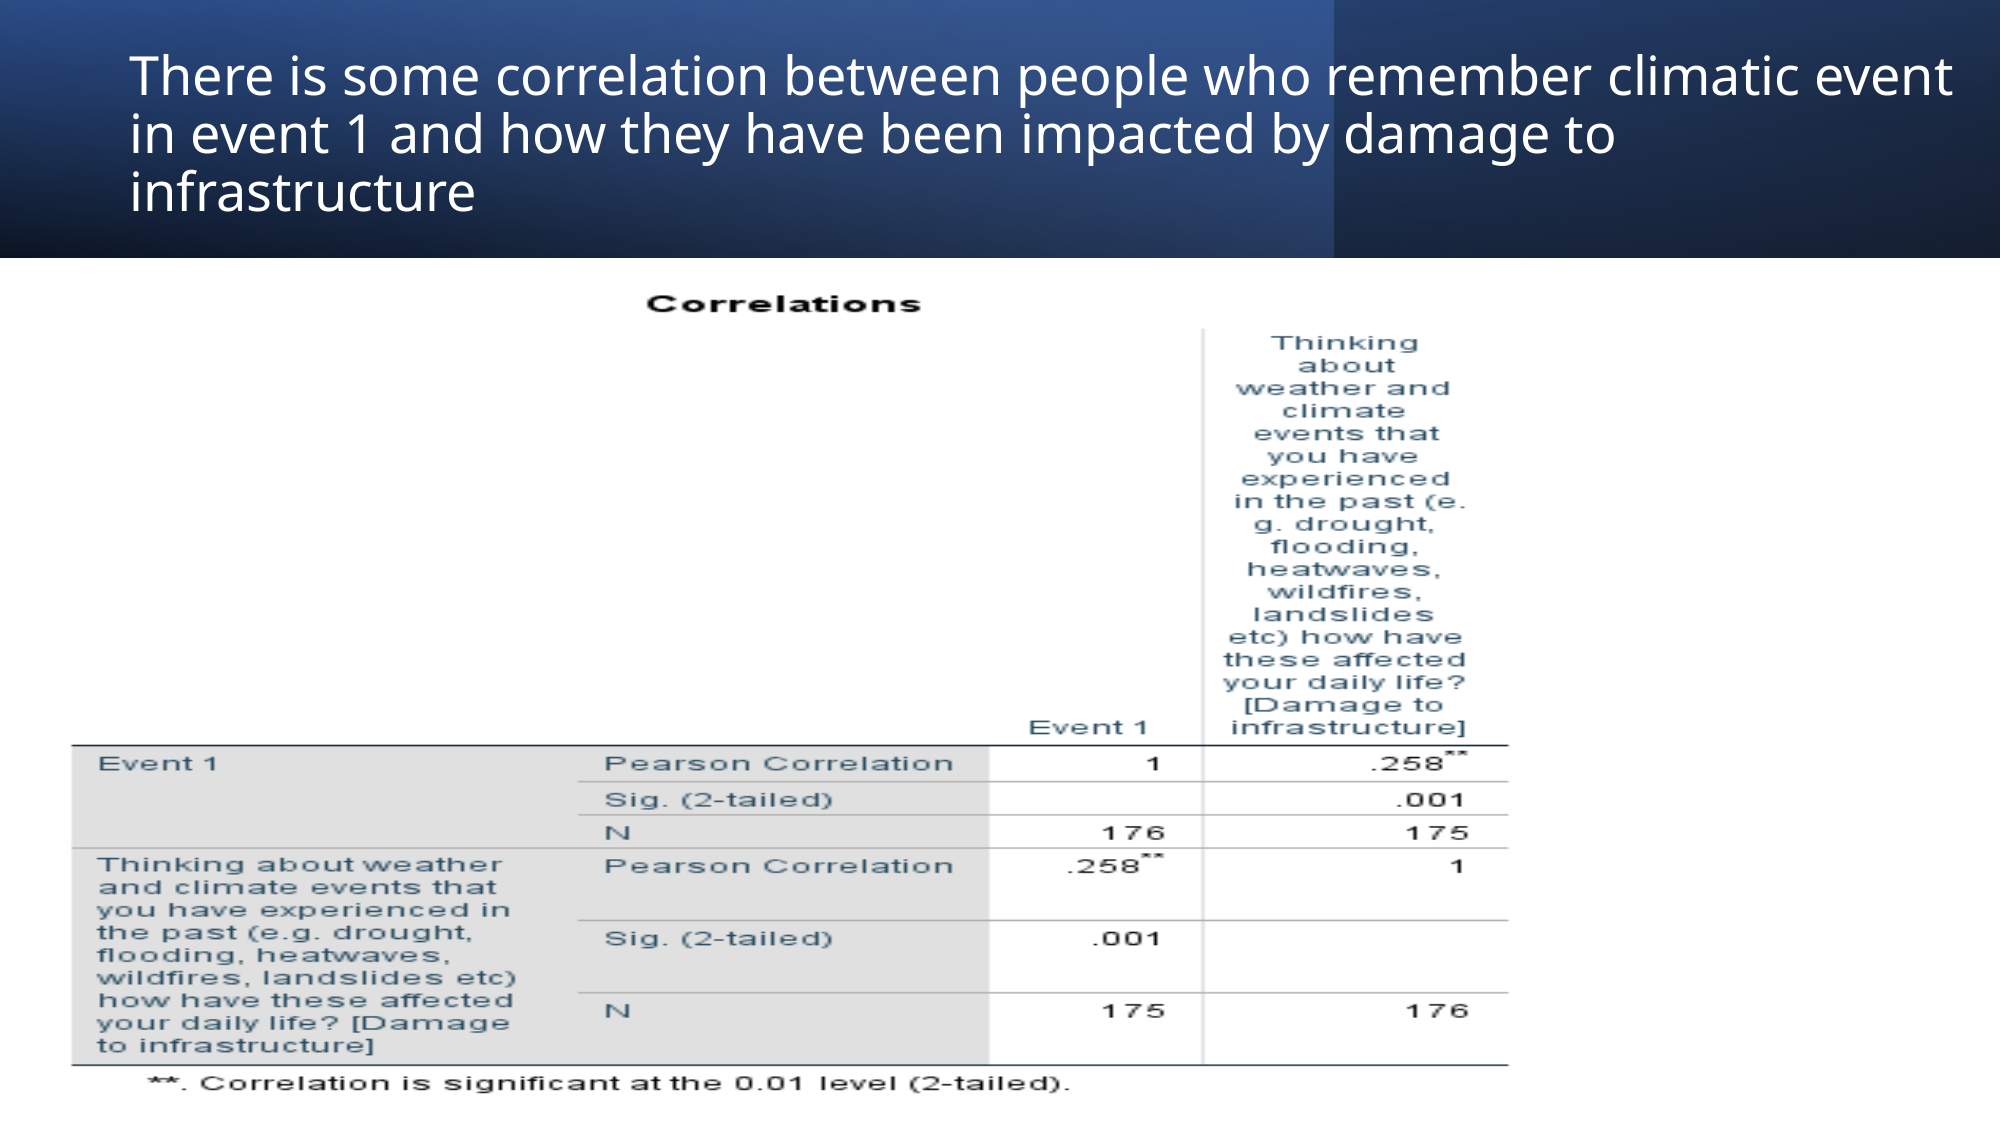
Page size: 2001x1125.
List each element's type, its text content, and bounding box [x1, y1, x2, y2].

text_box [0, 0, 2000, 258]
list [0, 258, 2000, 1125]
title There is some correlation between people who remember climatic event in event 1 and how they have been impacted by damage to infrastructure [114, 40, 1979, 231]
